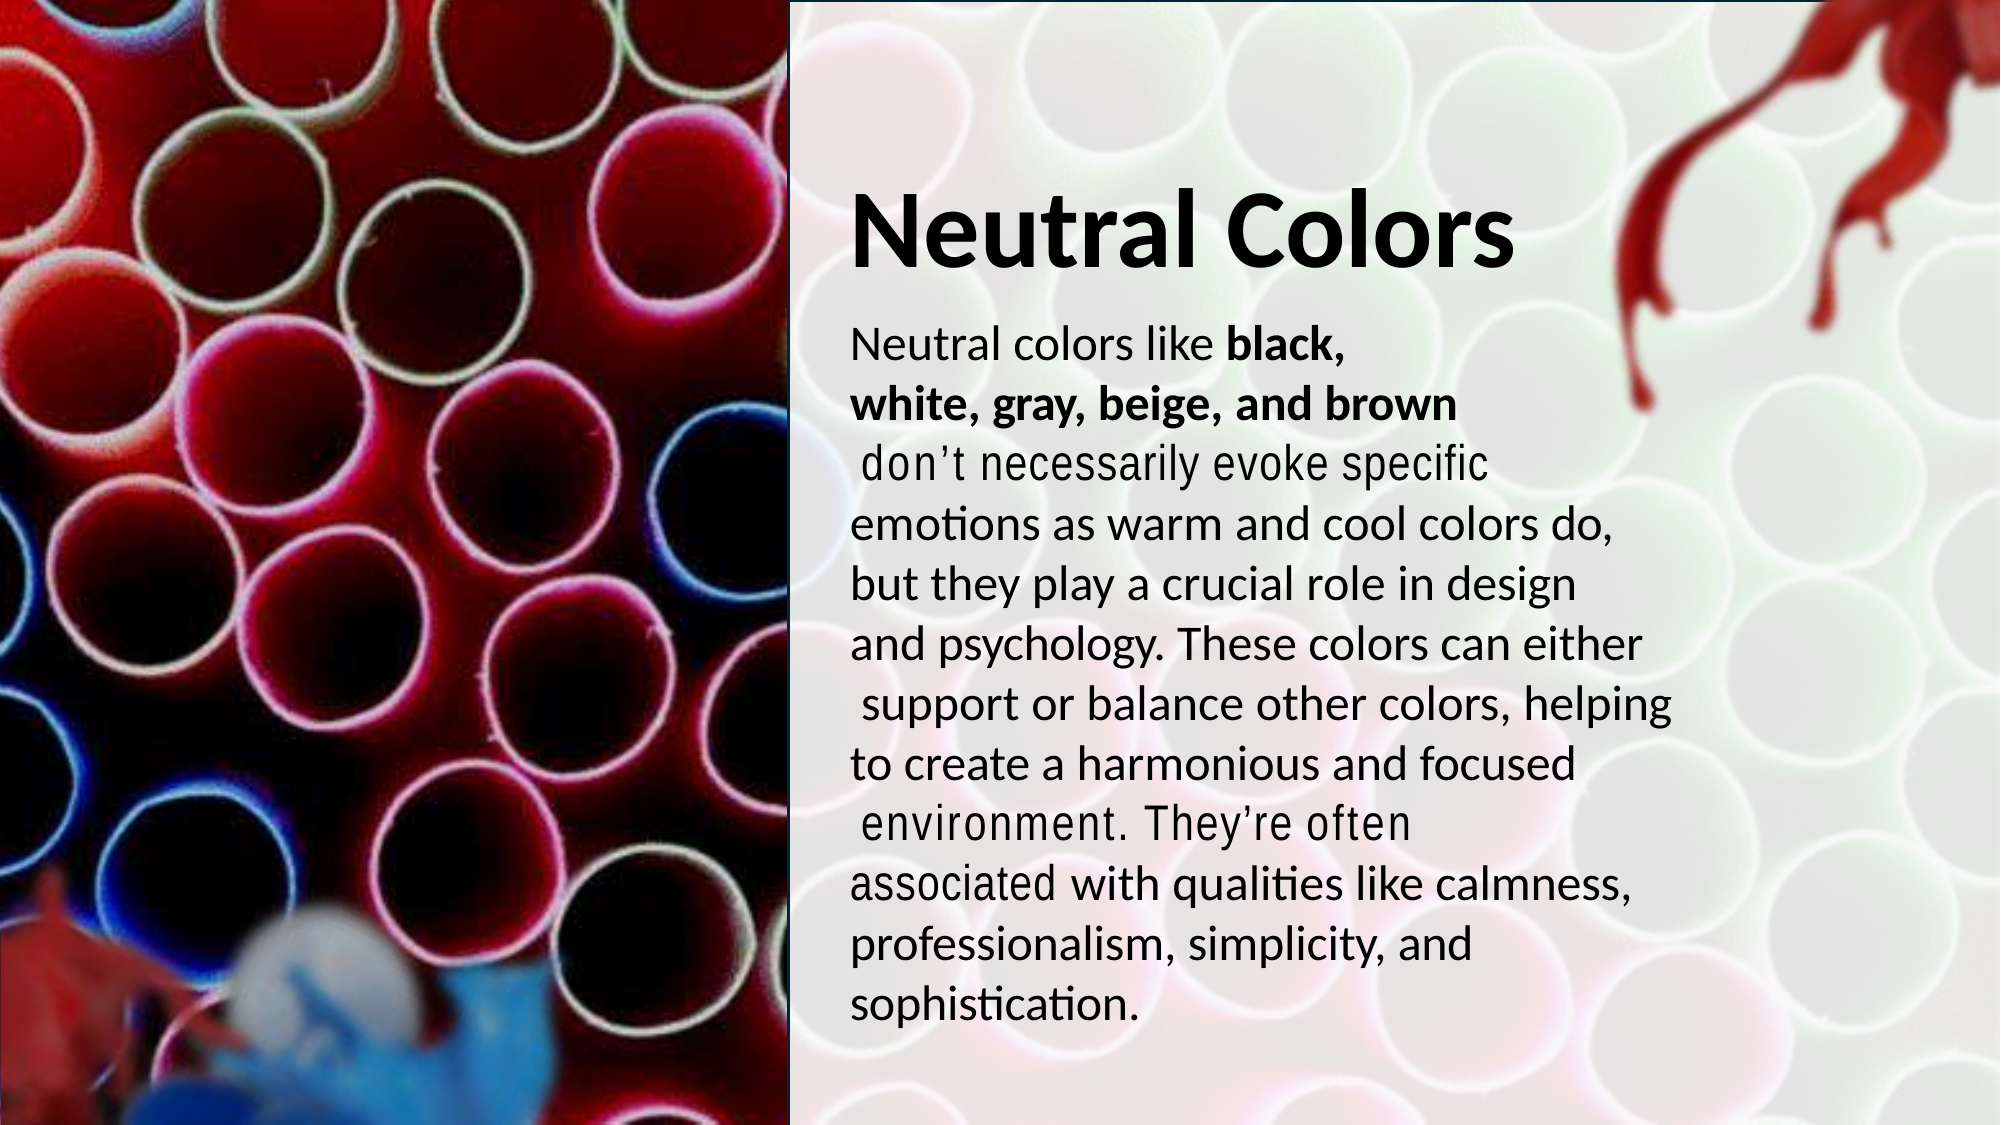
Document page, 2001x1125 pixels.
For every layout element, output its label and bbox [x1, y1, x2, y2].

text_box [0, 0, 2000, 1125]
